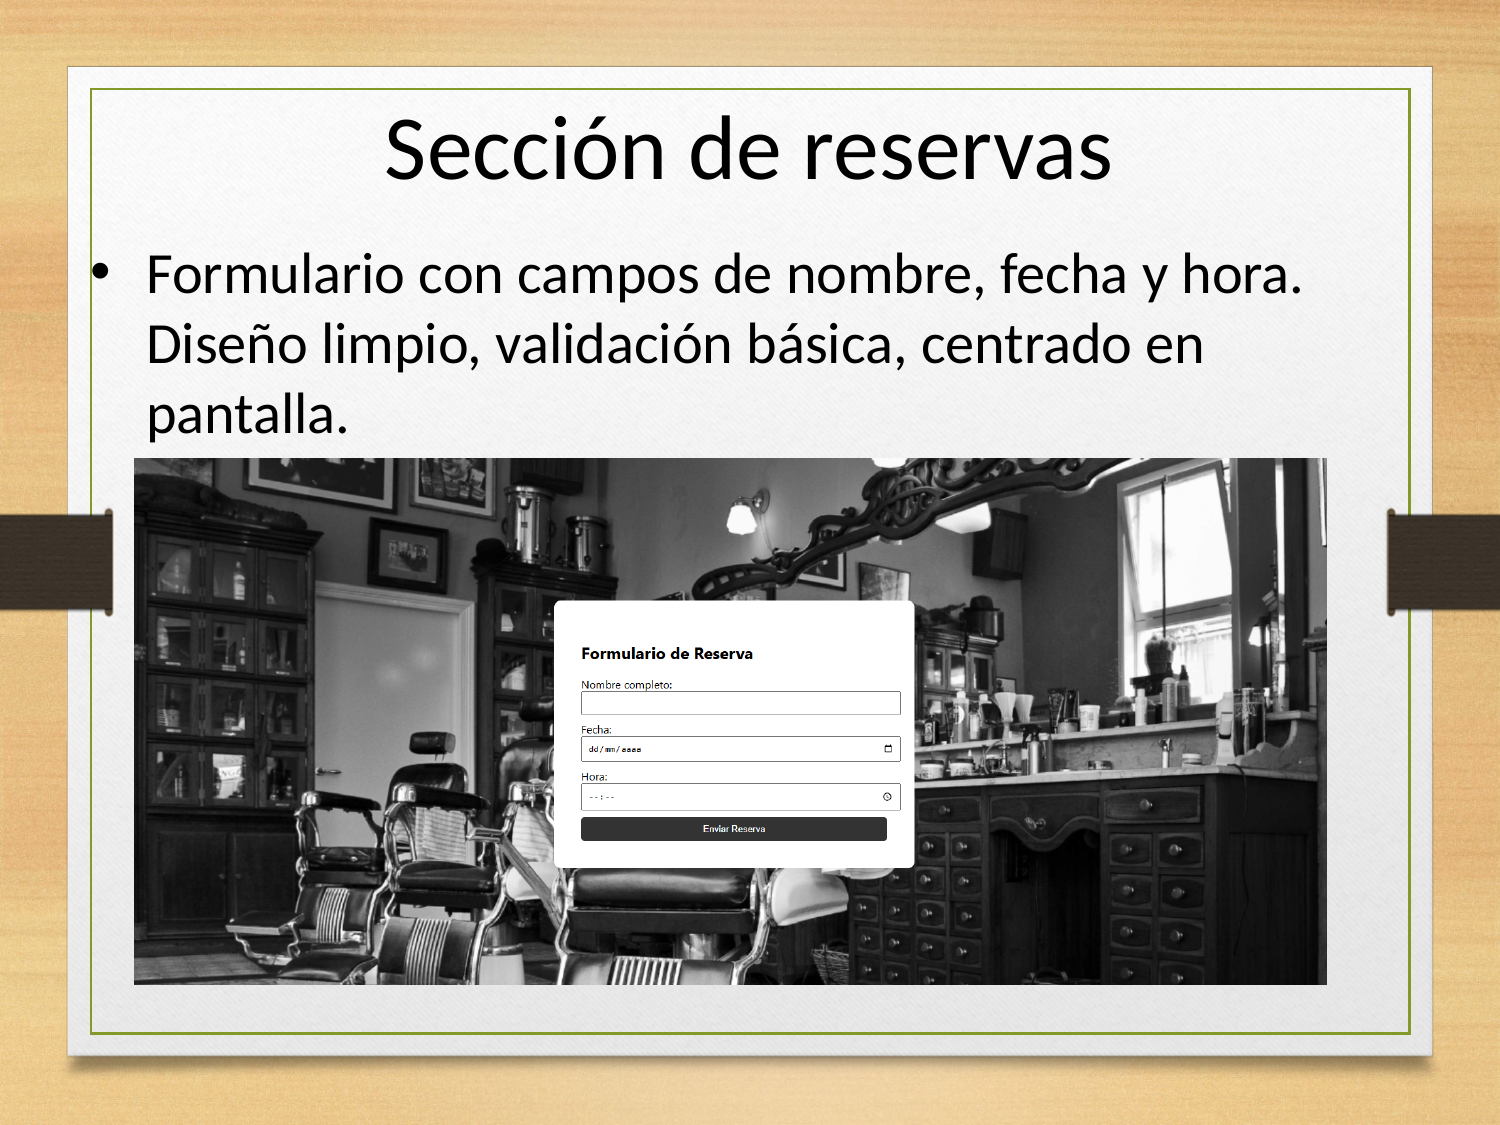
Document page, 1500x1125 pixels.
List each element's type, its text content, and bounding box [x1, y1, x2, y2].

picture [0, 0, 1500, 1125]
text_box Formulario con campos de nombre, fecha y hora. Diseño limpio, validación básica, centrado en pantalla. [75, 227, 1425, 971]
text_box Sección de reservas [75, 49, 1425, 227]
